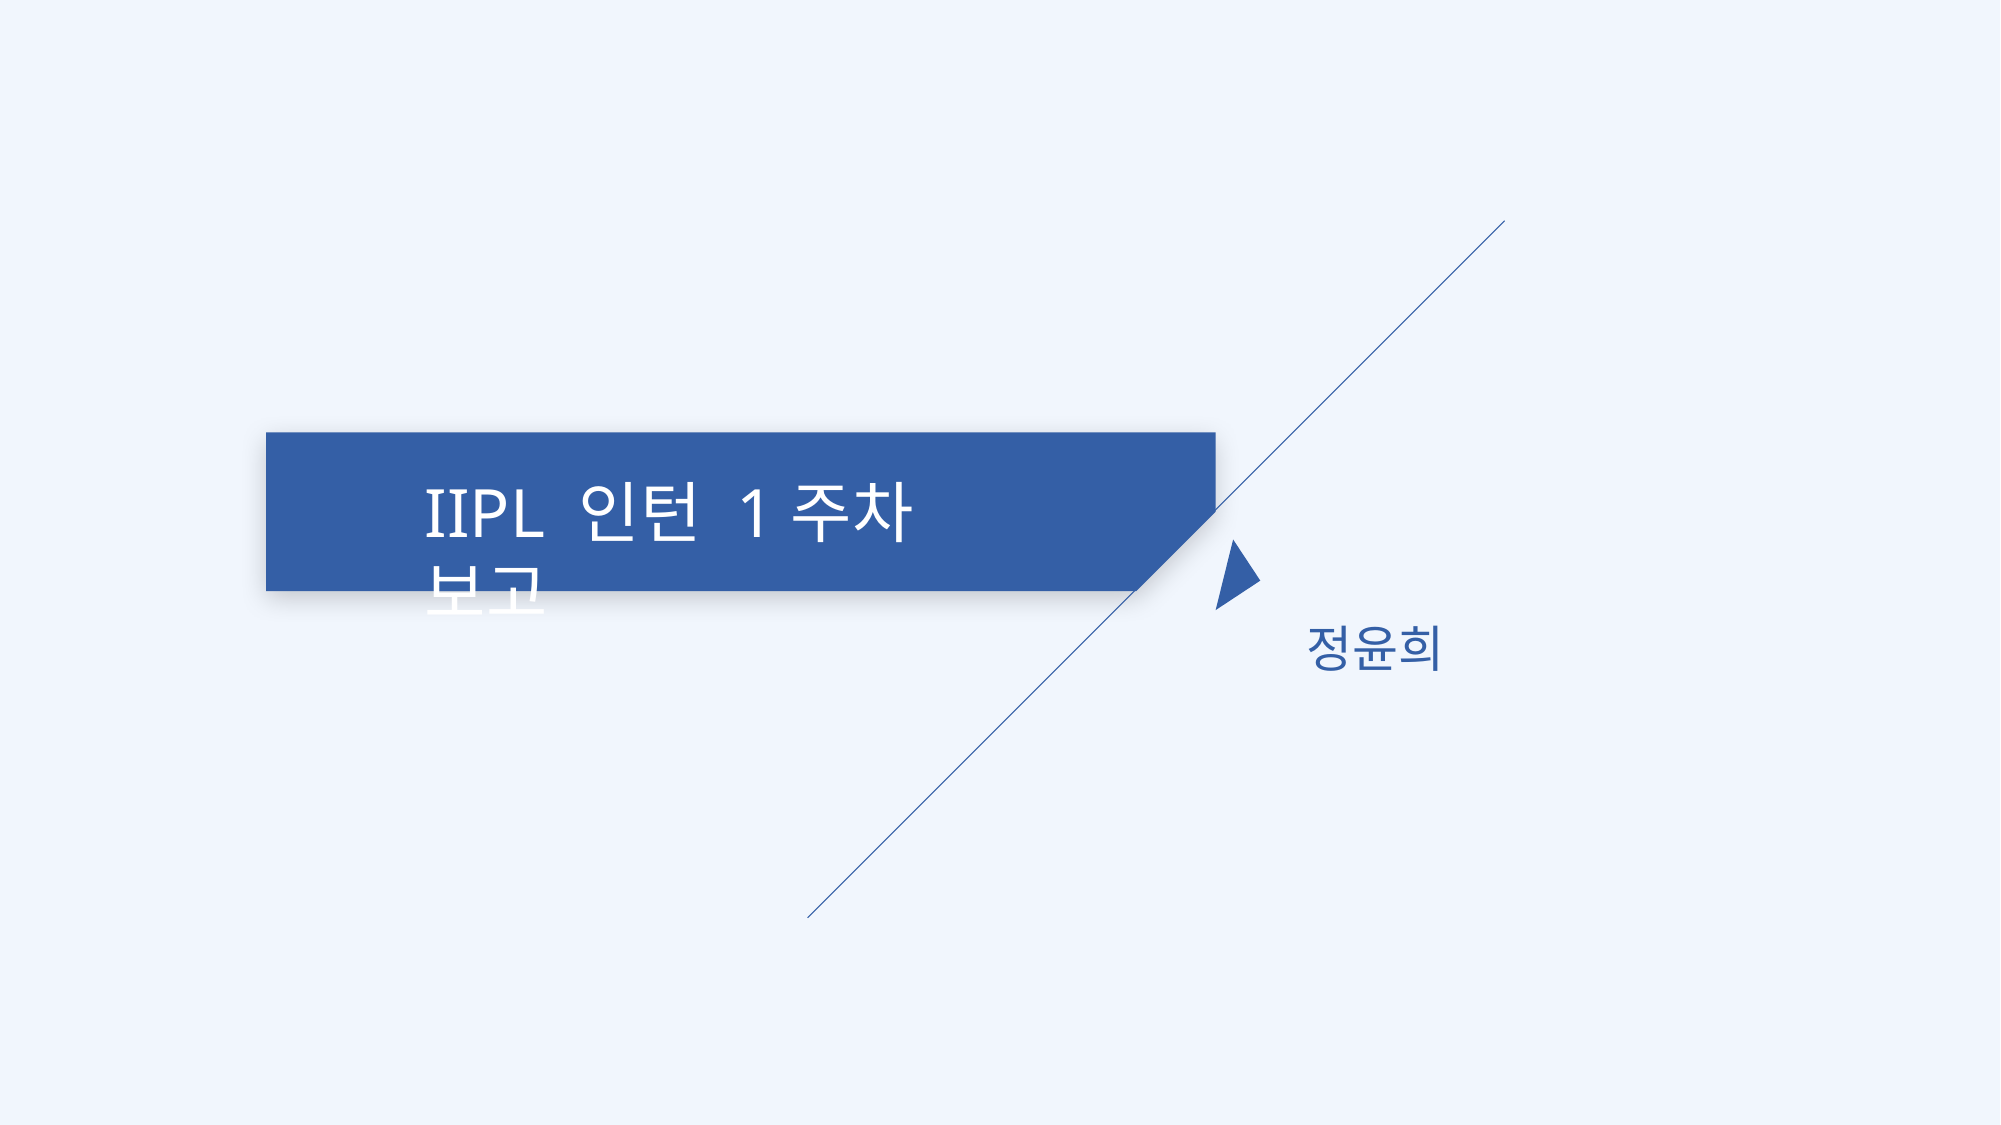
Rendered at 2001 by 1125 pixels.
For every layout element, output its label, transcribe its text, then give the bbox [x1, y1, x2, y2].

text_box [1214, 570, 1262, 613]
text_box IIPL 인턴 1주차 보고 [409, 463, 1029, 639]
text_box [1224, 536, 1254, 569]
text_box 정윤희 [1291, 610, 1460, 685]
text_box [265, 431, 1217, 593]
